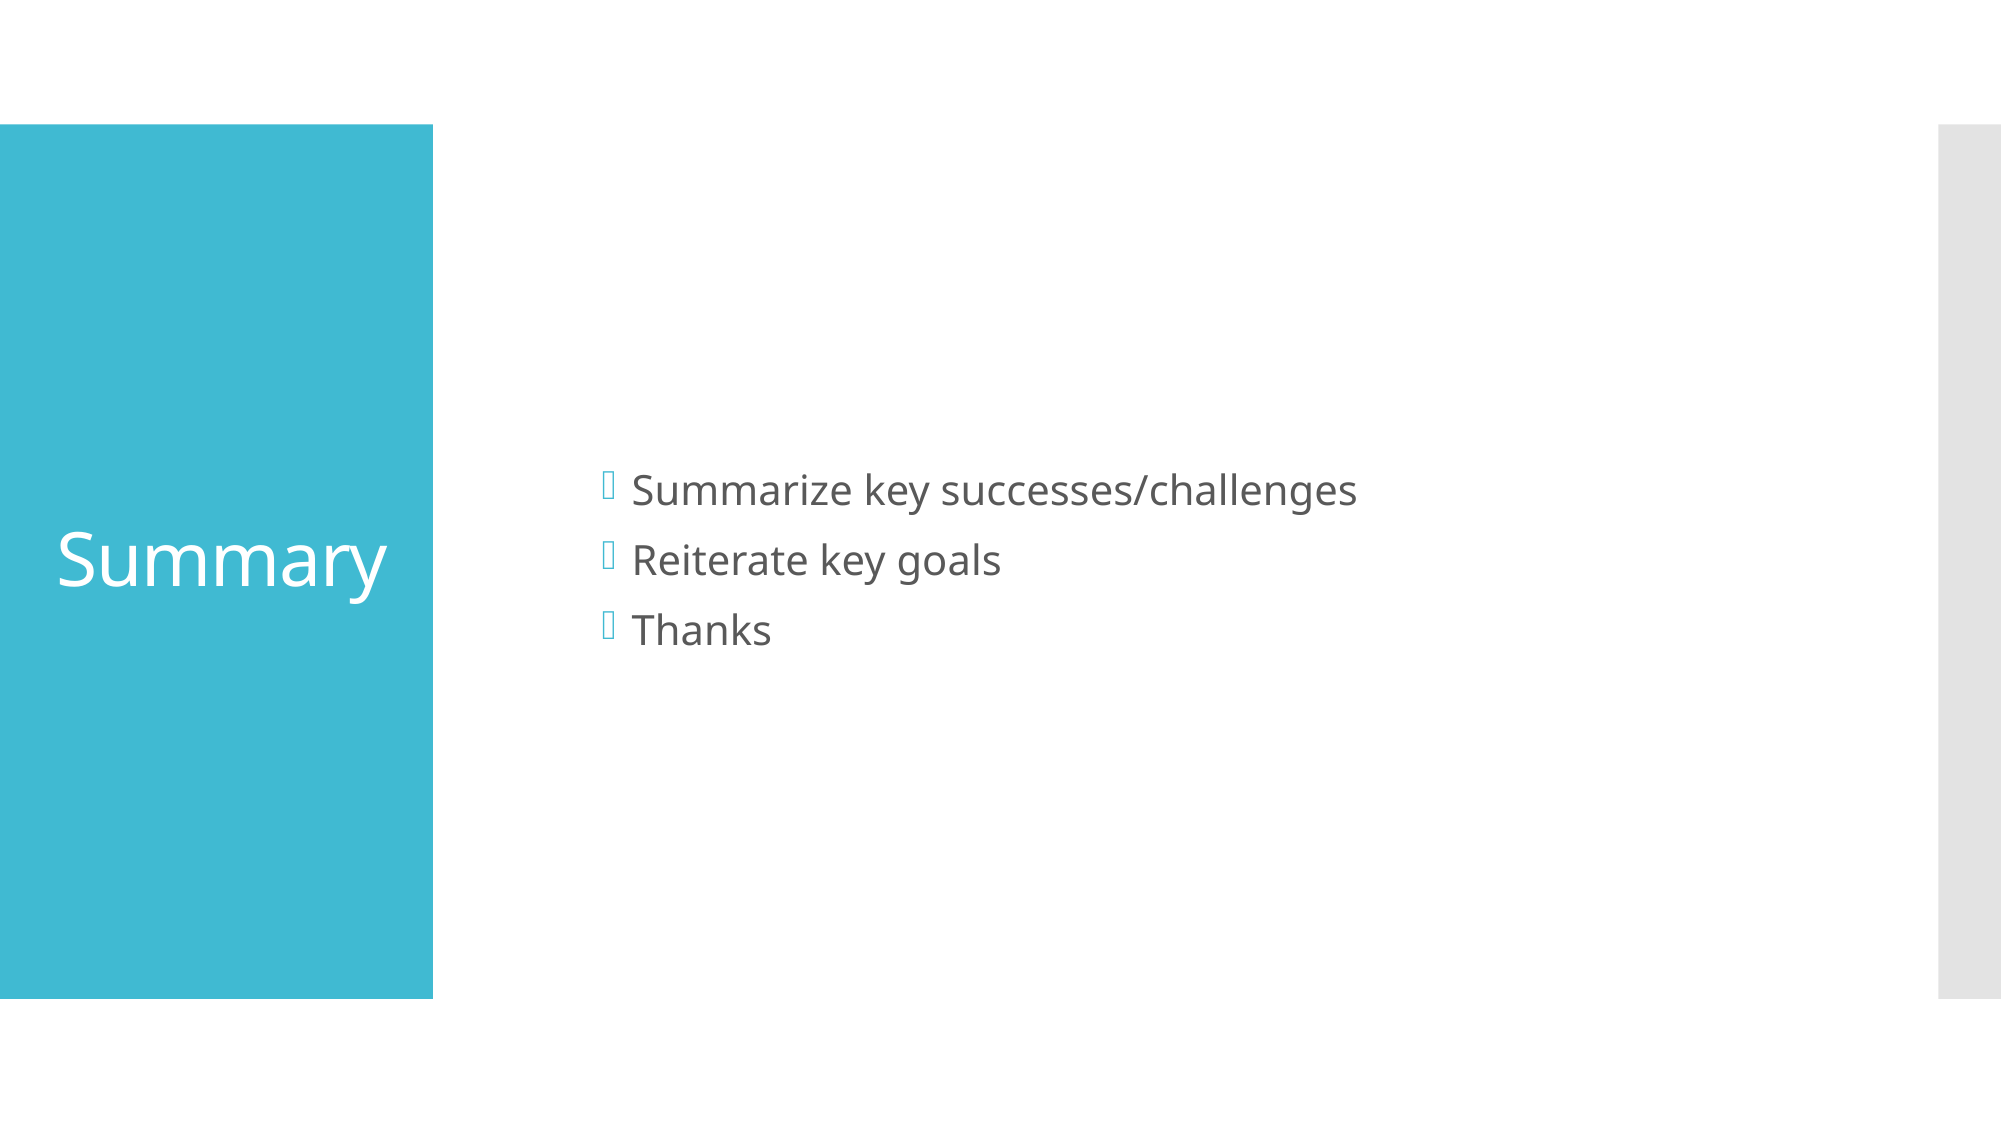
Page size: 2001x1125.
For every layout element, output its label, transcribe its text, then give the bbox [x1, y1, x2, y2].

list Summarize key successes/challenges Reiterate key goals Thanks [586, 141, 1922, 982]
title Summary [41, 184, 445, 940]
